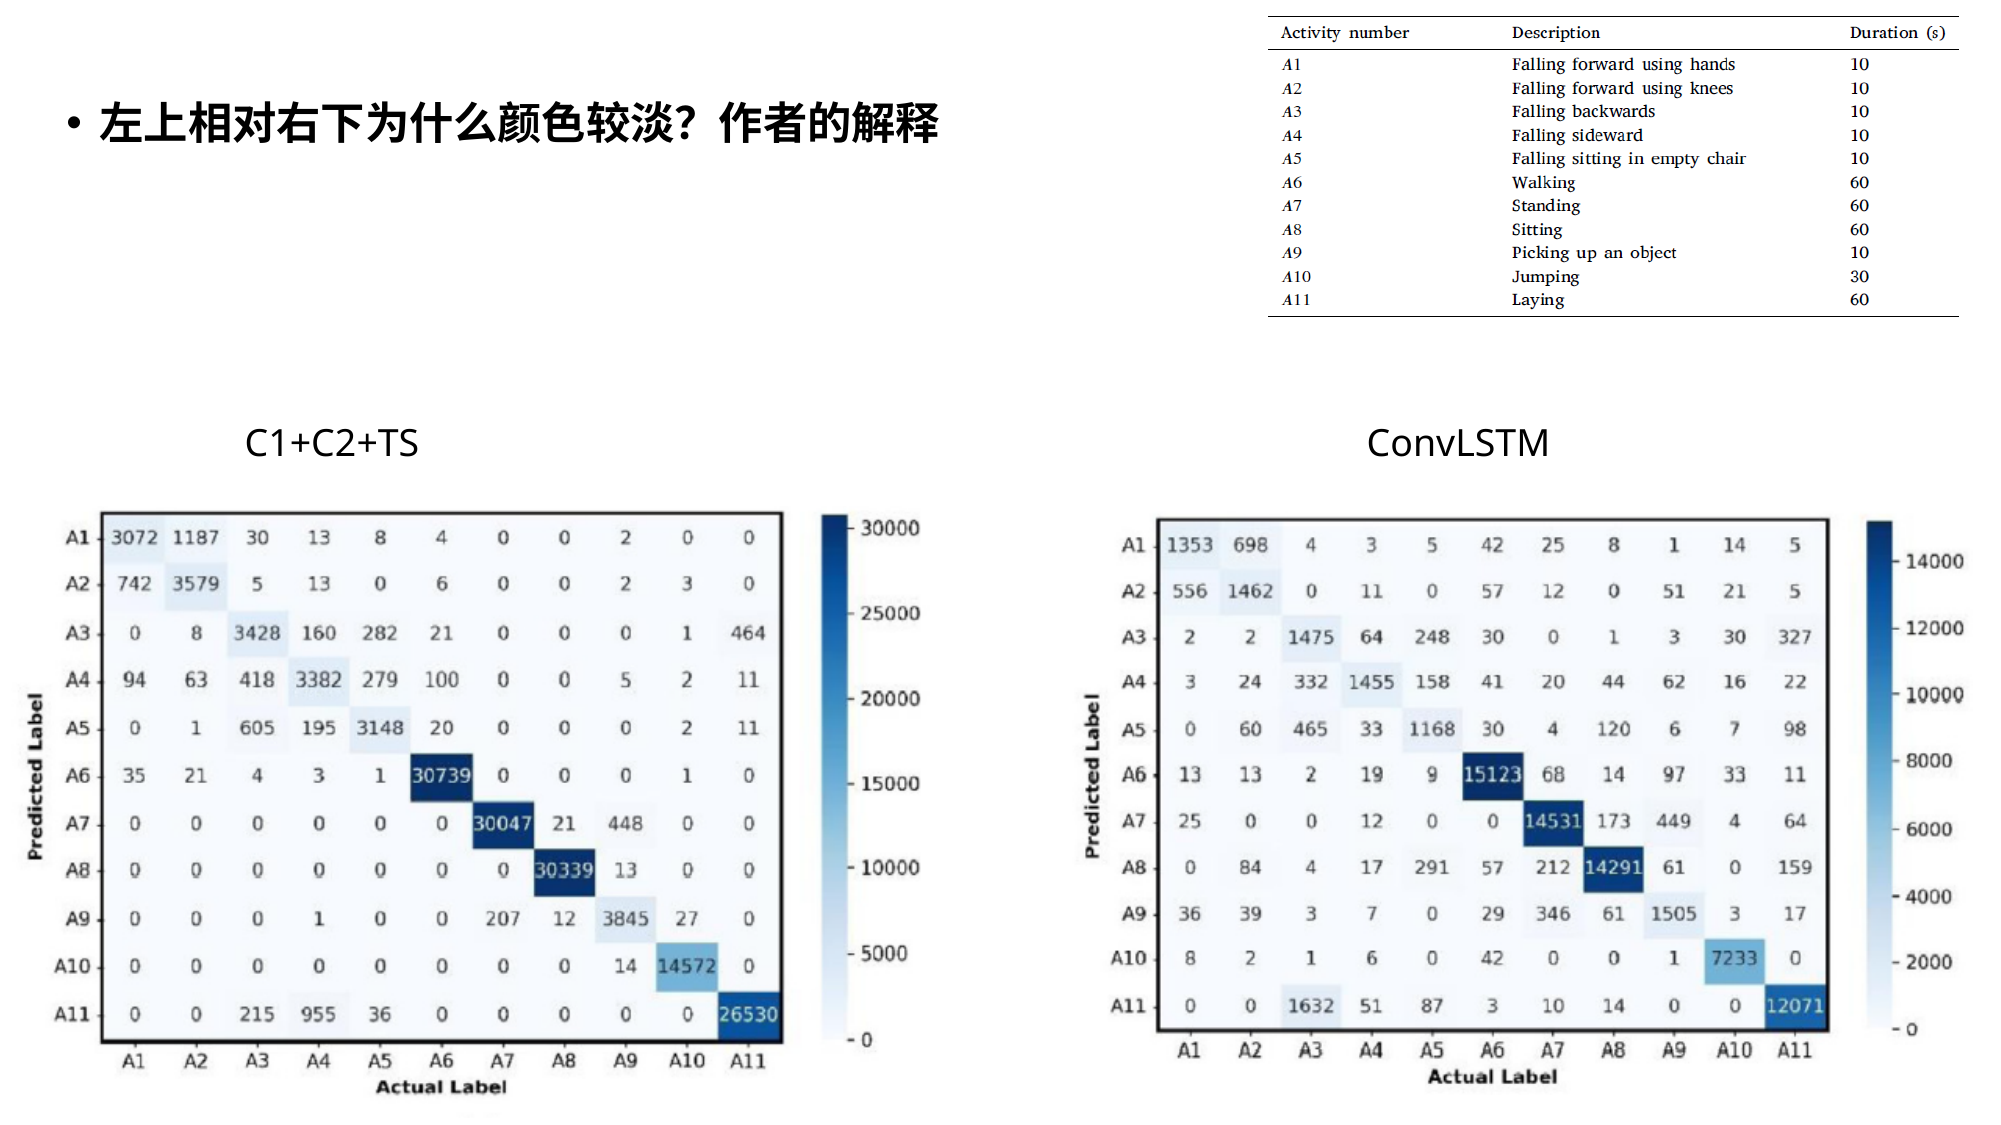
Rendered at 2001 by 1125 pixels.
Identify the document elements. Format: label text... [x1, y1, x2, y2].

text_box ConvLSTM [1351, 411, 1692, 472]
list 左上相对右下为什么颜色较淡？作者的解释 [51, 93, 1258, 157]
picture [0, 506, 961, 1118]
picture [1056, 500, 1987, 1095]
text_box C1+C2+TS [229, 411, 570, 472]
picture [1258, 10, 1987, 327]
